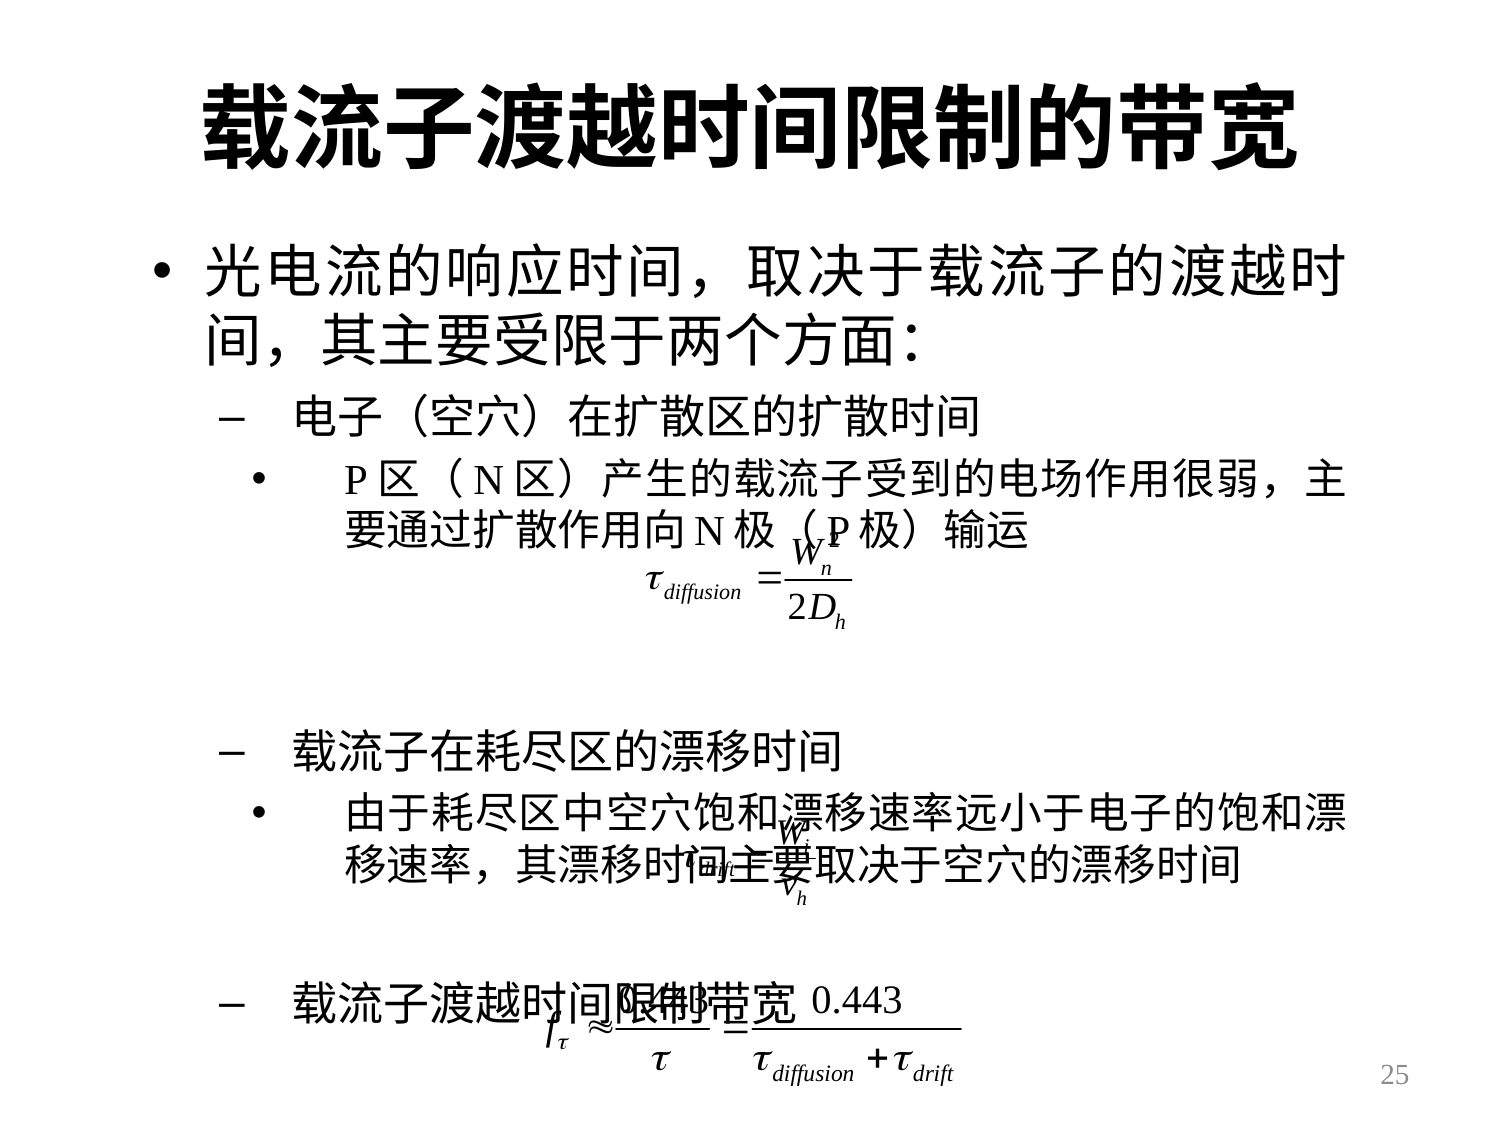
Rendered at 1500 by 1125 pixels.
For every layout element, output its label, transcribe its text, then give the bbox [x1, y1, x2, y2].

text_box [531, 974, 969, 1094]
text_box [641, 522, 859, 638]
list 光电流的响应时间，取决于载流子的渡越时间，其主要受限于两个方面： 电子（空穴）在扩散区的扩散时间 P区（N区）产生的载流子受到的电场作用很弱，主要通过扩散作用向N极（P极）输运 载流子在耗尽区的漂移时间 由于耗尽区中空穴饱和漂移速率远小于电子的饱和漂移速率，其漂移时间主要取决于空穴的漂移时间 载流子渡越时间限制带宽 [137, 227, 1363, 1038]
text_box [677, 810, 823, 913]
title 载流子渡越时间限制的带宽 [75, 75, 1425, 175]
slide_number 25 [1074, 1042, 1425, 1103]
